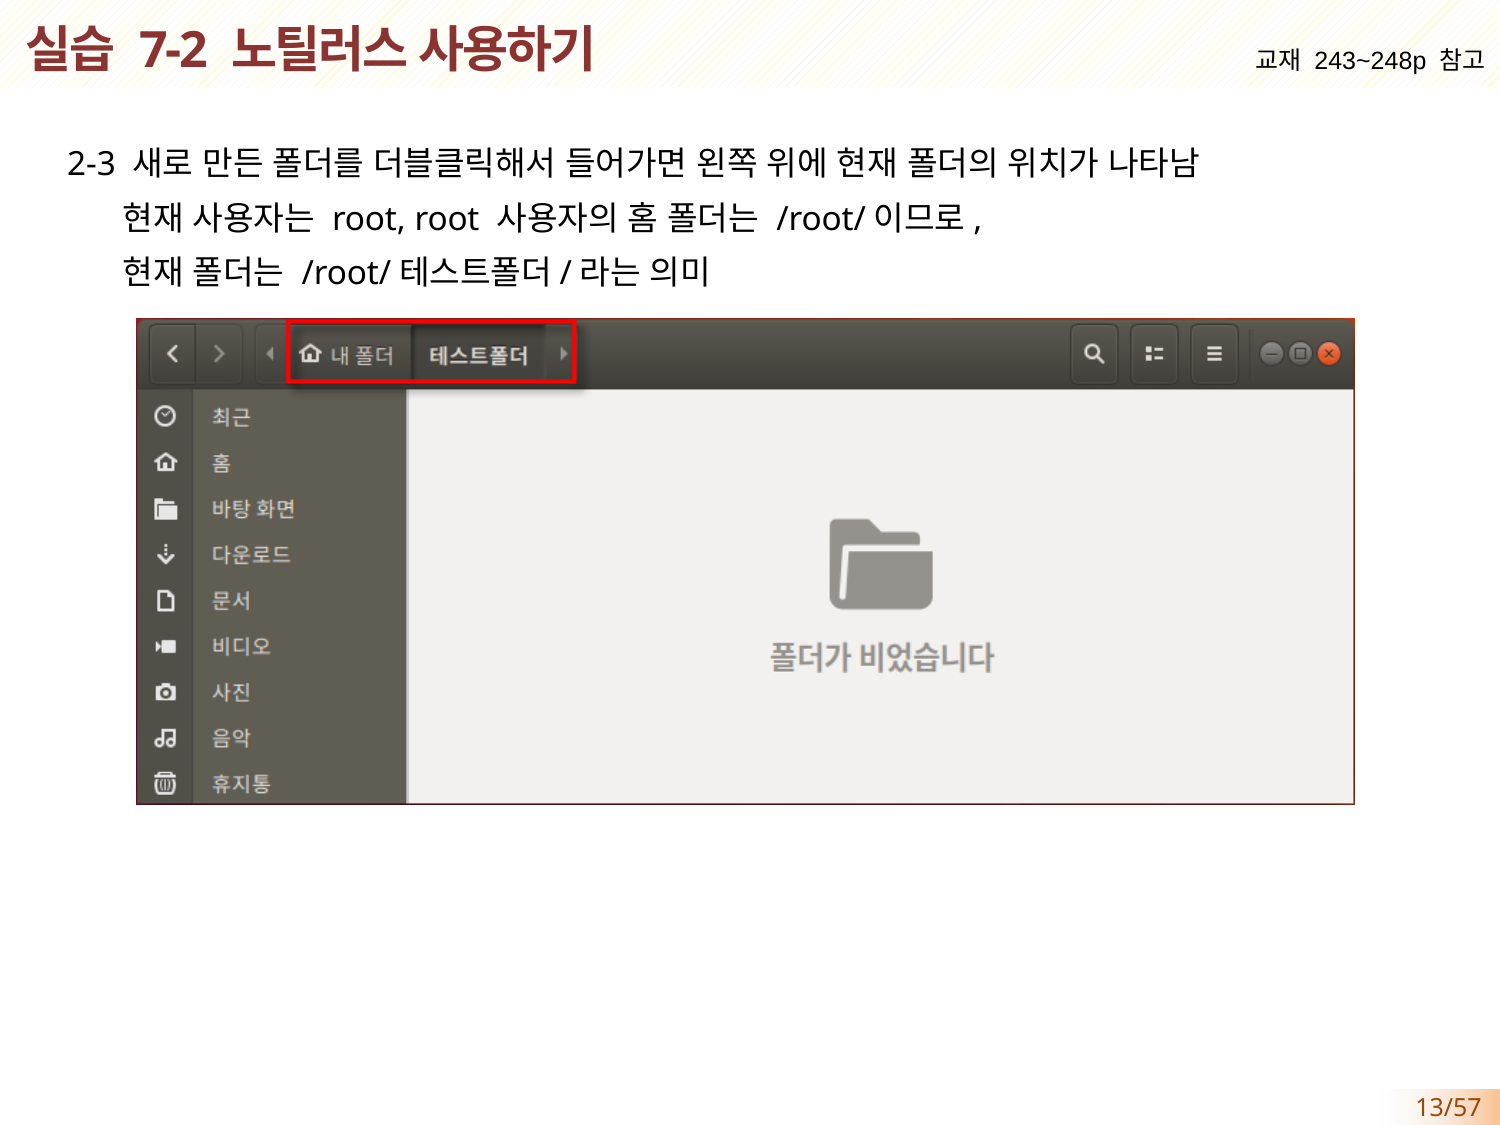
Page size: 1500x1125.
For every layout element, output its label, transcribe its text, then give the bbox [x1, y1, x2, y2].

picture [136, 318, 1355, 806]
title 실습 7-2 노틸러스 사용하기 [10, 8, 1288, 87]
list 2-3 새로 만든 폴더를 더블클릭해서 들어가면 왼쪽 위에 현재 폴더의 위치가 나타남 현재 사용자는 root, root 사용자의 홈 폴더는 /root/이므로, 현재 폴더는 /root/테스트폴더/라는 의미 [10, 126, 1481, 1125]
text_box 교재 243~248p 참고 [1240, 36, 1500, 82]
